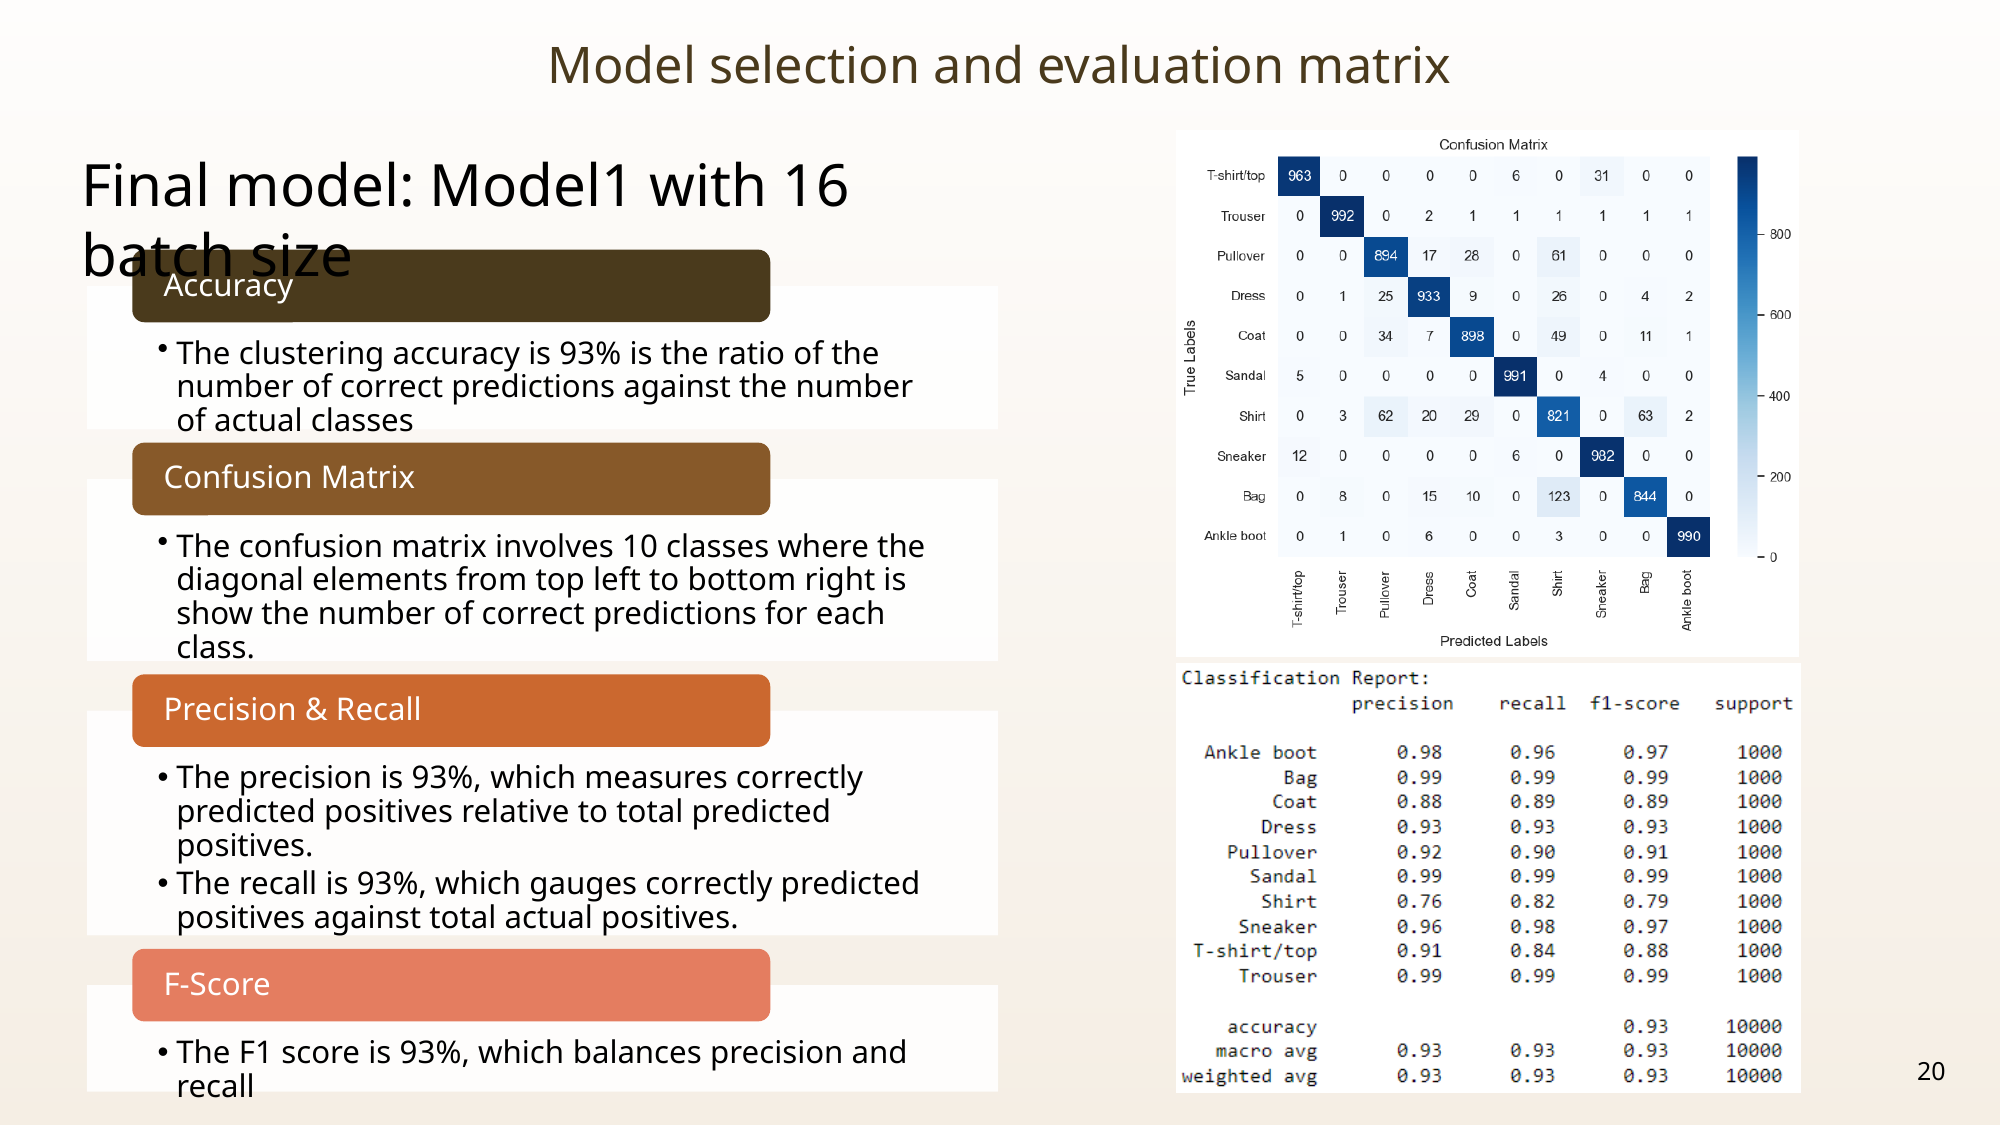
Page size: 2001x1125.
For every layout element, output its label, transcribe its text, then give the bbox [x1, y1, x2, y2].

slide_number 20 [1510, 1042, 1961, 1103]
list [86, 238, 999, 1103]
title Model selection and evaluation matrix [0, 32, 2000, 103]
picture [1176, 663, 1801, 1093]
text_box Final model: Model1 with 16 batch size [66, 140, 999, 296]
picture [1176, 130, 1799, 657]
